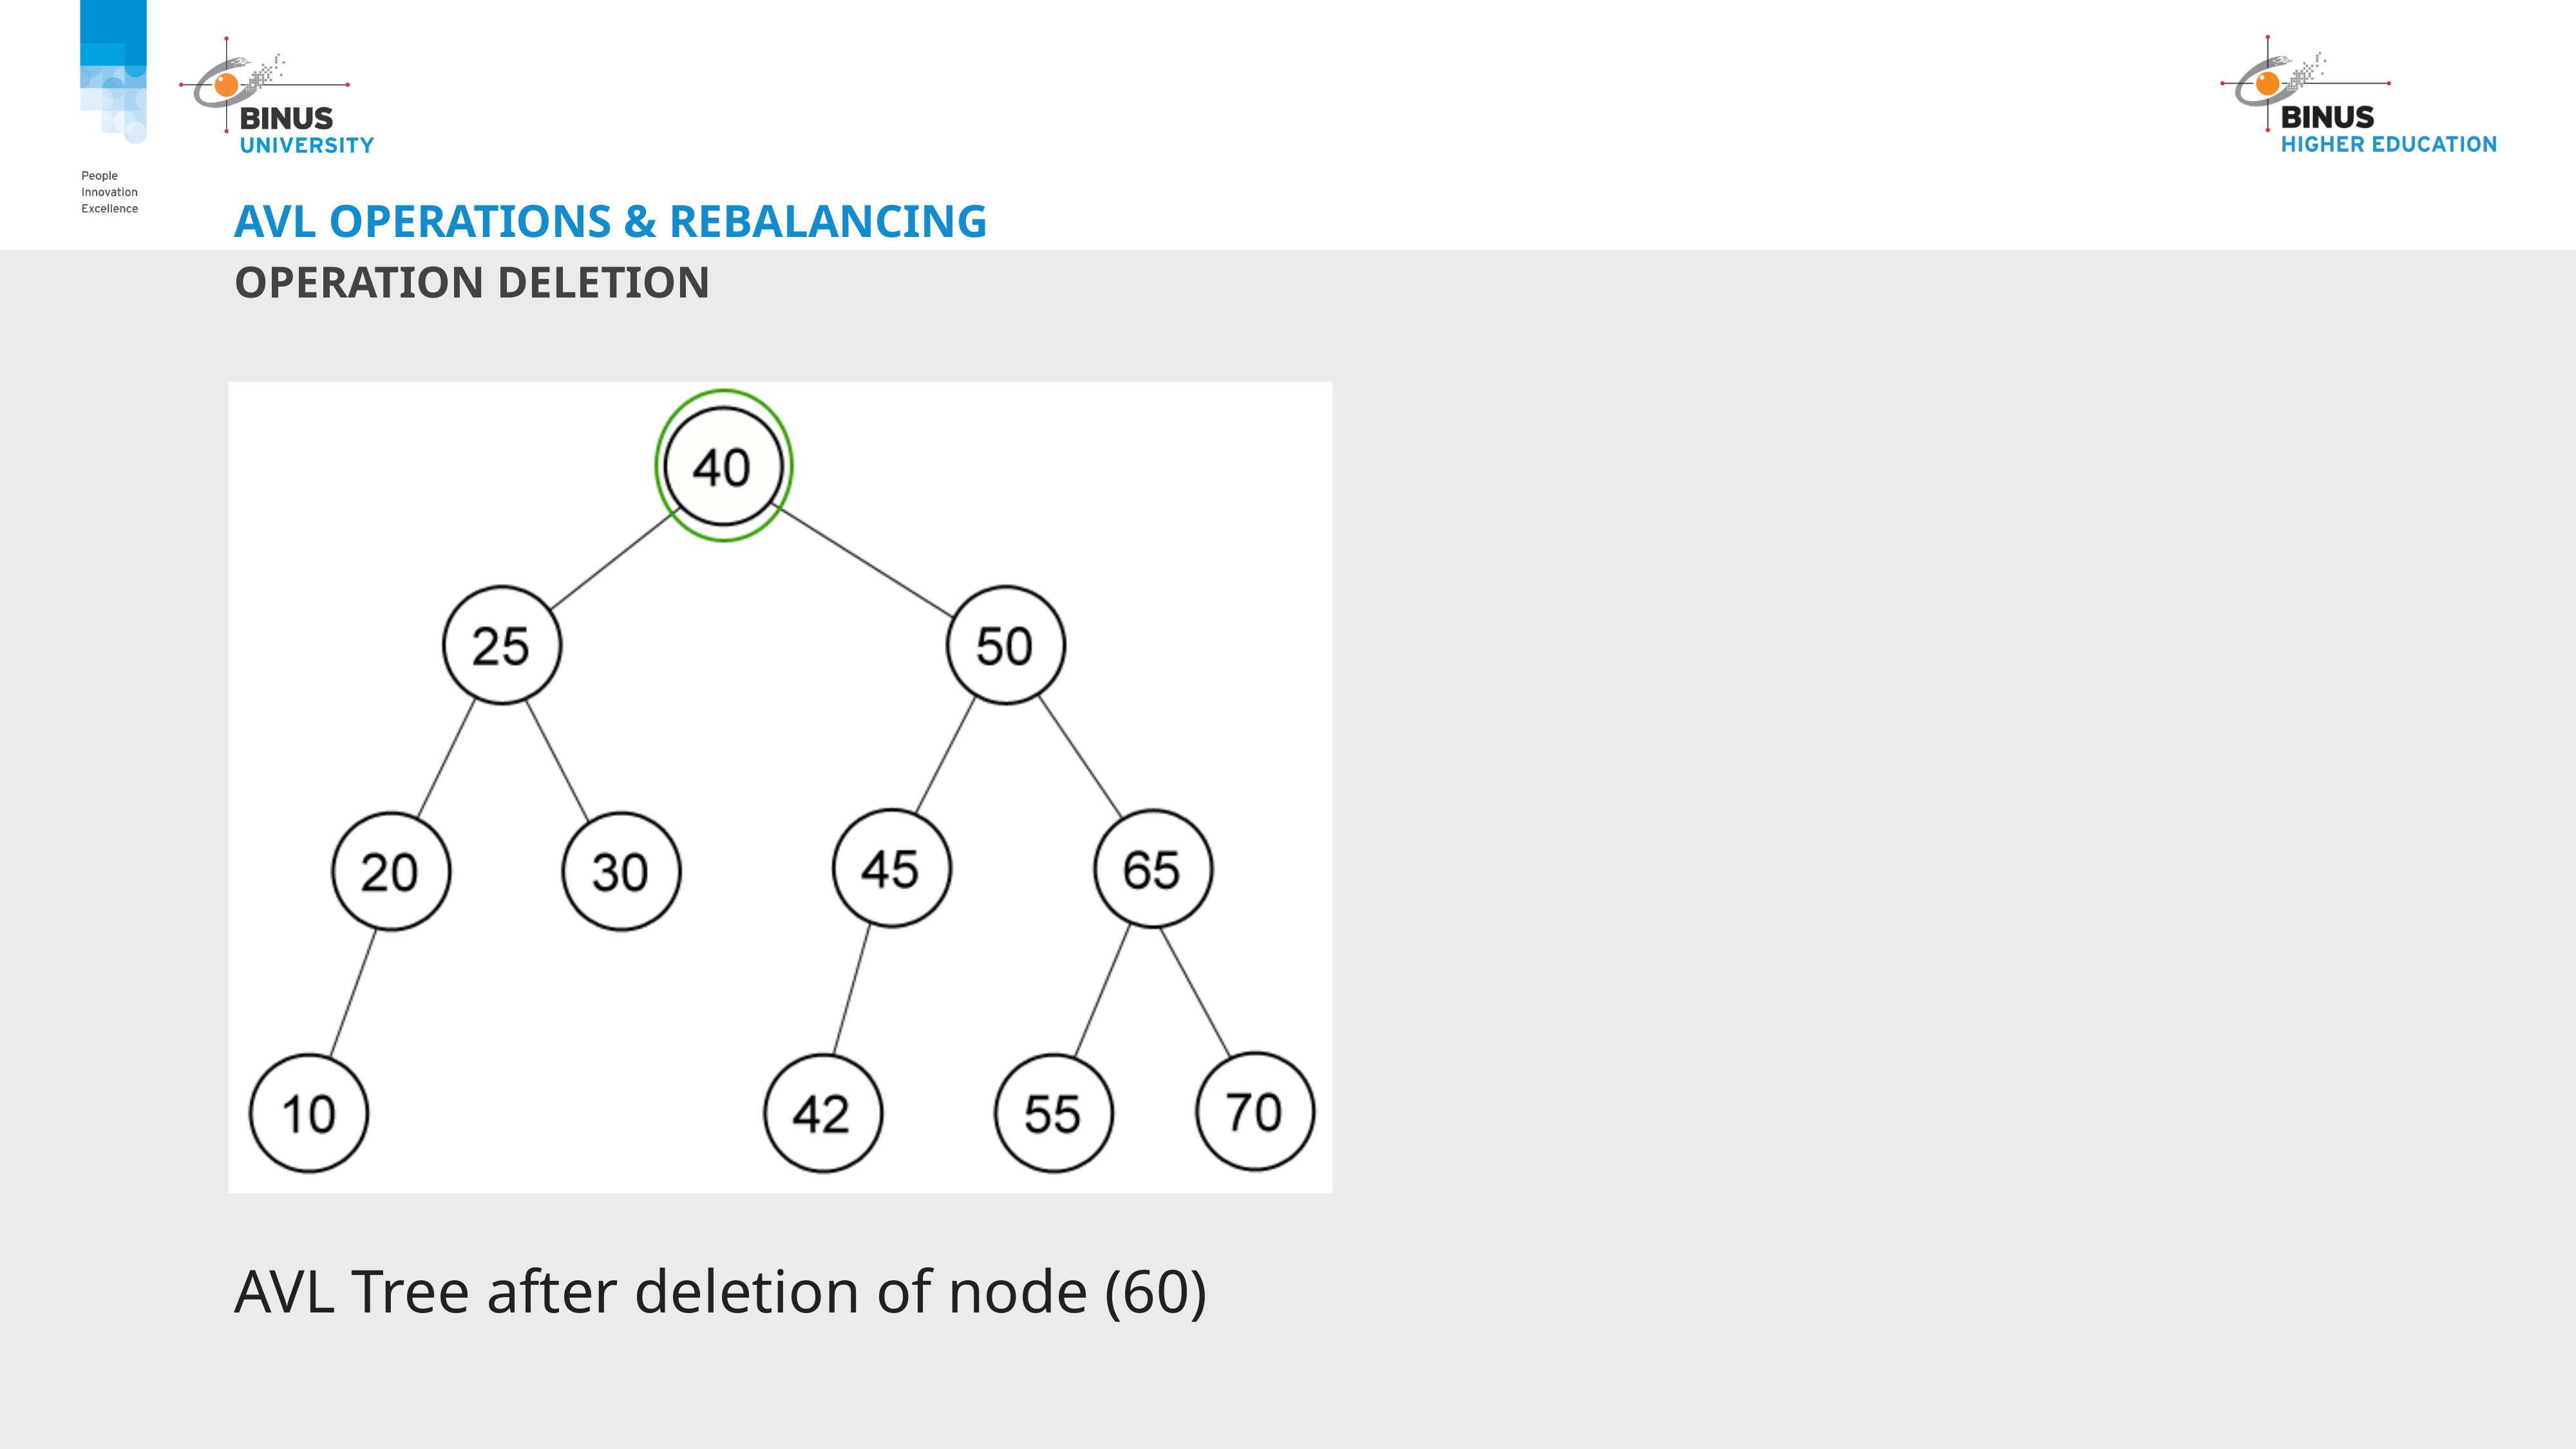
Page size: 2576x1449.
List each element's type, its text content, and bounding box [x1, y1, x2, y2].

title AVL Operations & Rebalancing [228, 197, 1784, 252]
picture [174, 25, 374, 161]
picture [80, 66, 147, 144]
picture [81, 146, 146, 213]
picture [229, 382, 1332, 1193]
list AVL Tree after deletion of node (60) [228, 1212, 2273, 1344]
picture [2199, 0, 2496, 156]
list OPERATION DELETION [228, 255, 1262, 341]
